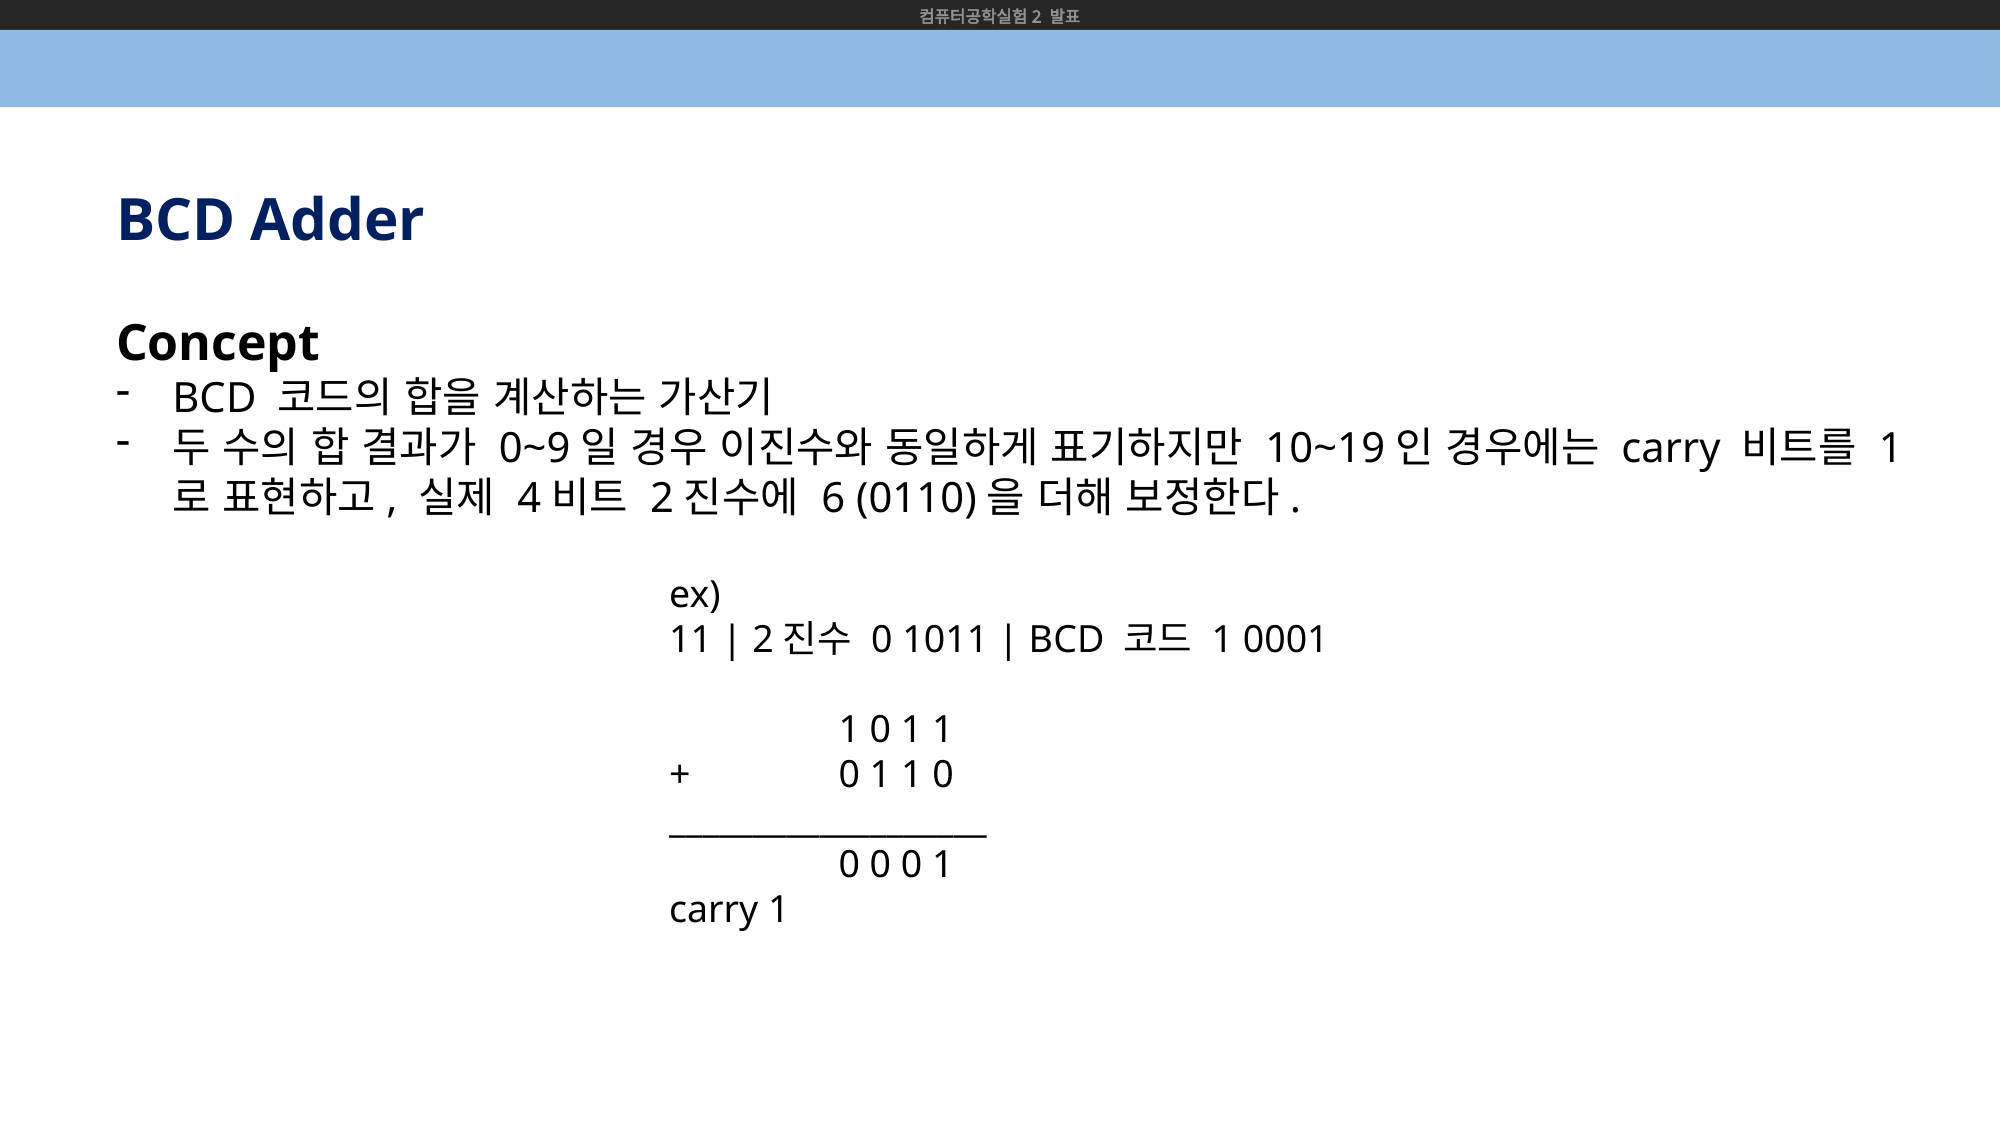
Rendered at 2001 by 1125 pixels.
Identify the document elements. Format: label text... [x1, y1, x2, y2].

text_box 컴퓨터공학실험2 발표 [0, 0, 2000, 34]
text_box [0, 34, 2000, 108]
text_box ex) 11 | 2진수 0 1011 | BCD 코드 1 0001 1 0 1 1 + 0 1 1 0 ___________________ 0 0 0 1 carry 1 [654, 562, 1389, 938]
text_box Concept BCD 코드의 합을 계산하는 가산기 두 수의 합 결과가 0~9일 경우 이진수와 동일하게 표기하지만 10~19인 경우에는 carry 비트를 1로 표현하고, 실제 4비트 2진수에 6 (0110)을 더해 보정한다. [101, 303, 1943, 529]
text_box BCD Adder [101, 174, 1639, 303]
